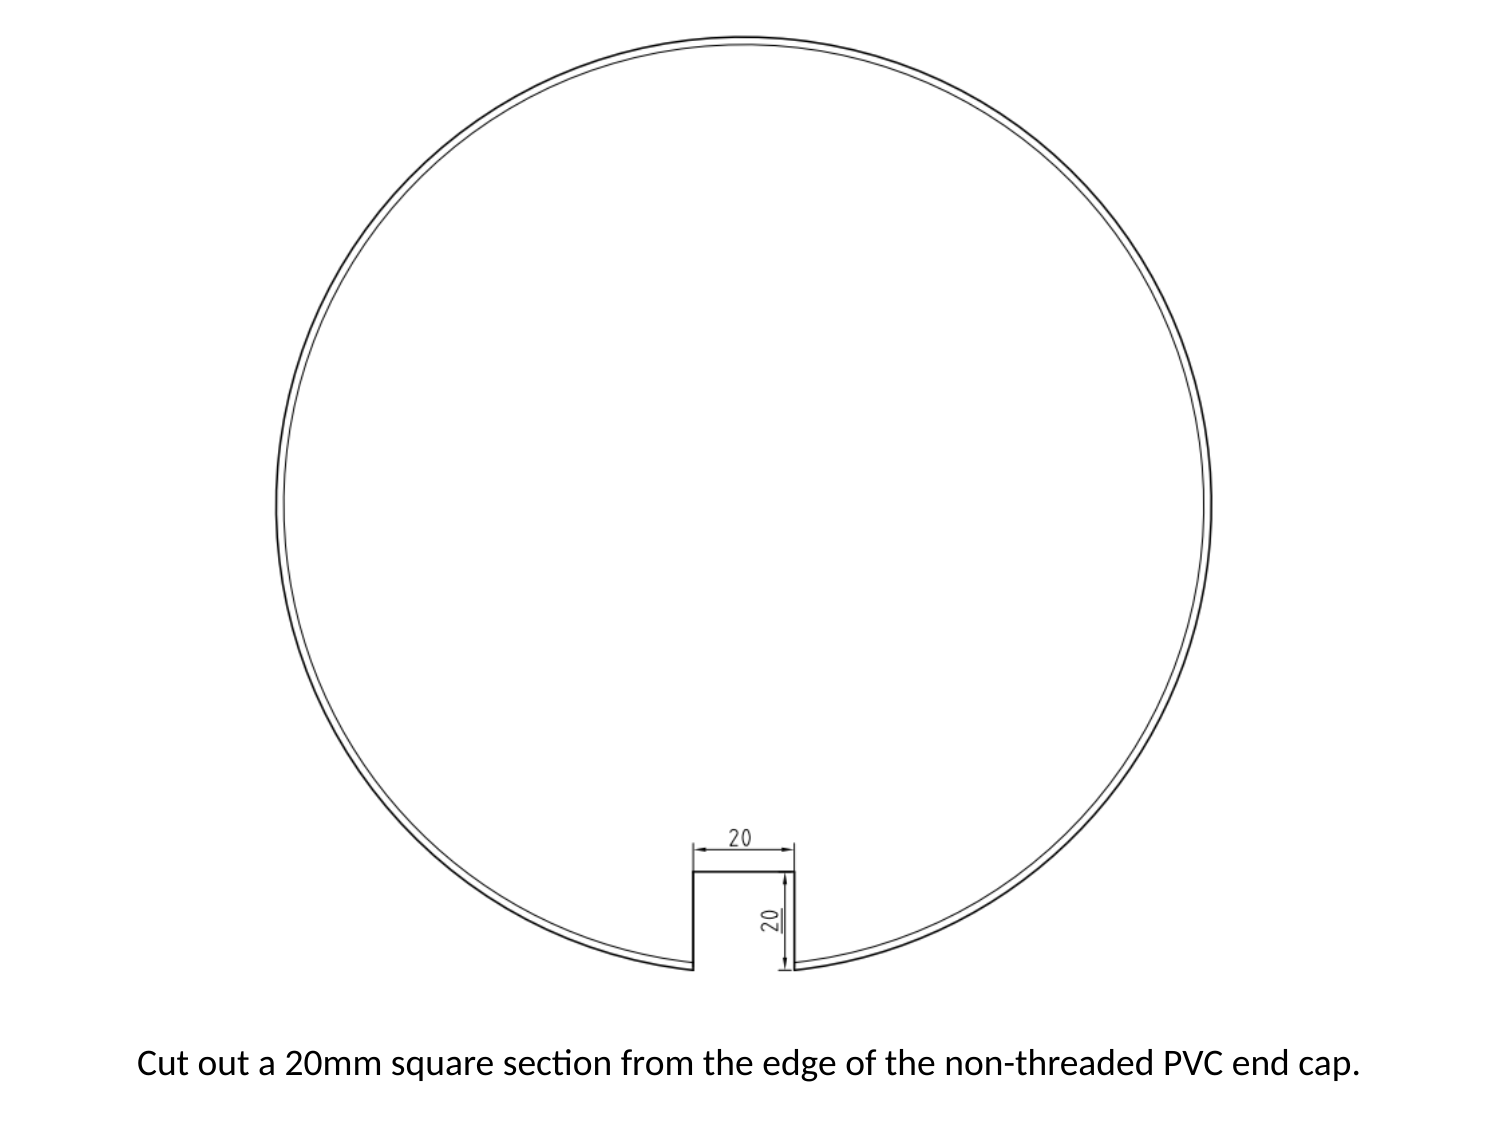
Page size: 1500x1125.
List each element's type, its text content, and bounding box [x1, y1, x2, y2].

text_box Cut out a 20mm square section from the edge of the non-threaded PVC end cap. [0, 1030, 1500, 1091]
picture [231, 0, 1251, 997]
